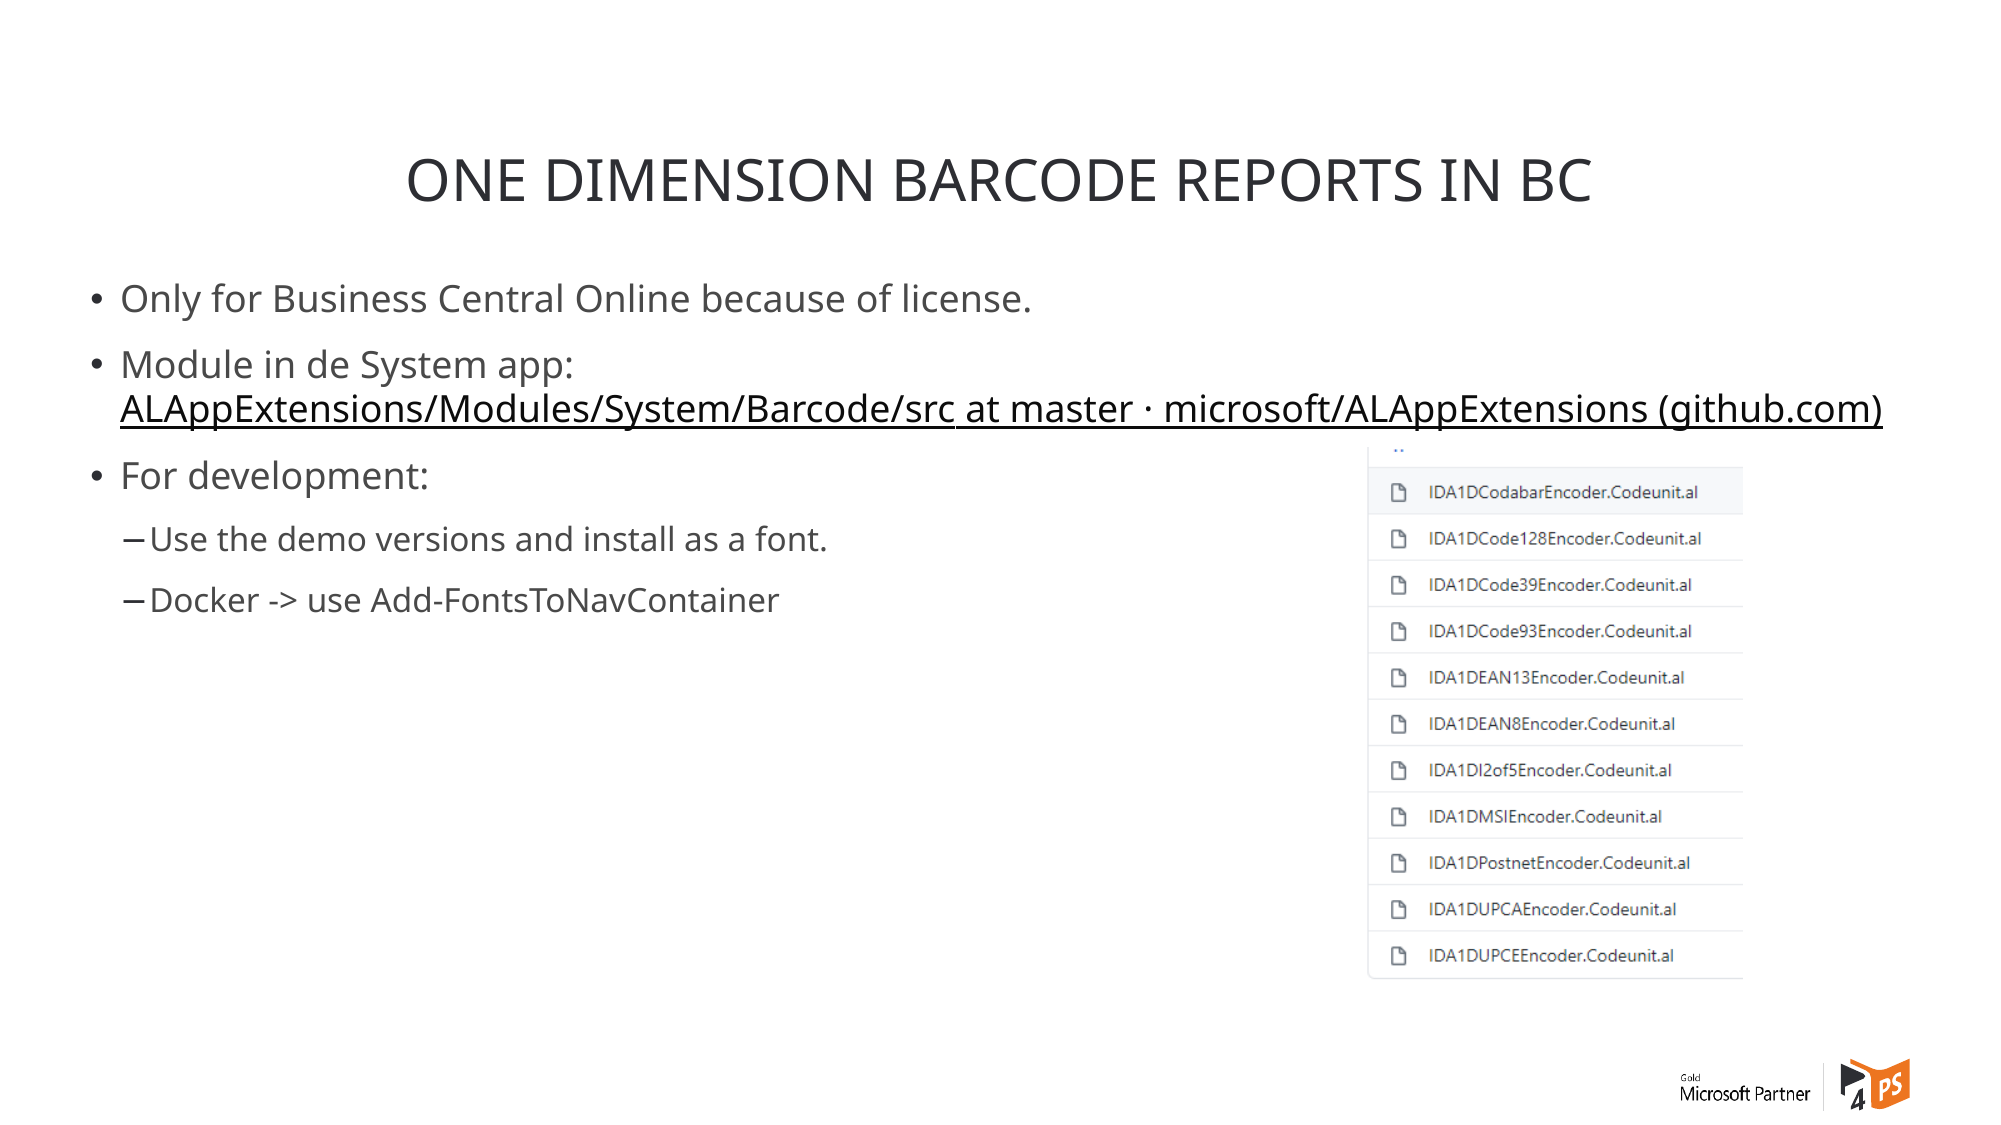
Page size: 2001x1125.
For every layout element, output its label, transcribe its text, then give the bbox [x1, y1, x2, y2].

picture [1364, 447, 1743, 988]
list Only for Business Central Online because of license. Module in de System app: ALAppExtensions/Modules/System/Barcode/src at master · microsoft/ALAppExtensions (github.com) For development: Use the demo versions and install as a font. Docker -> use Add-FontsToNavContainer [90, 274, 1910, 1033]
picture [1677, 1067, 1816, 1106]
title One dimension Barcode reports in BC [90, 137, 1910, 228]
